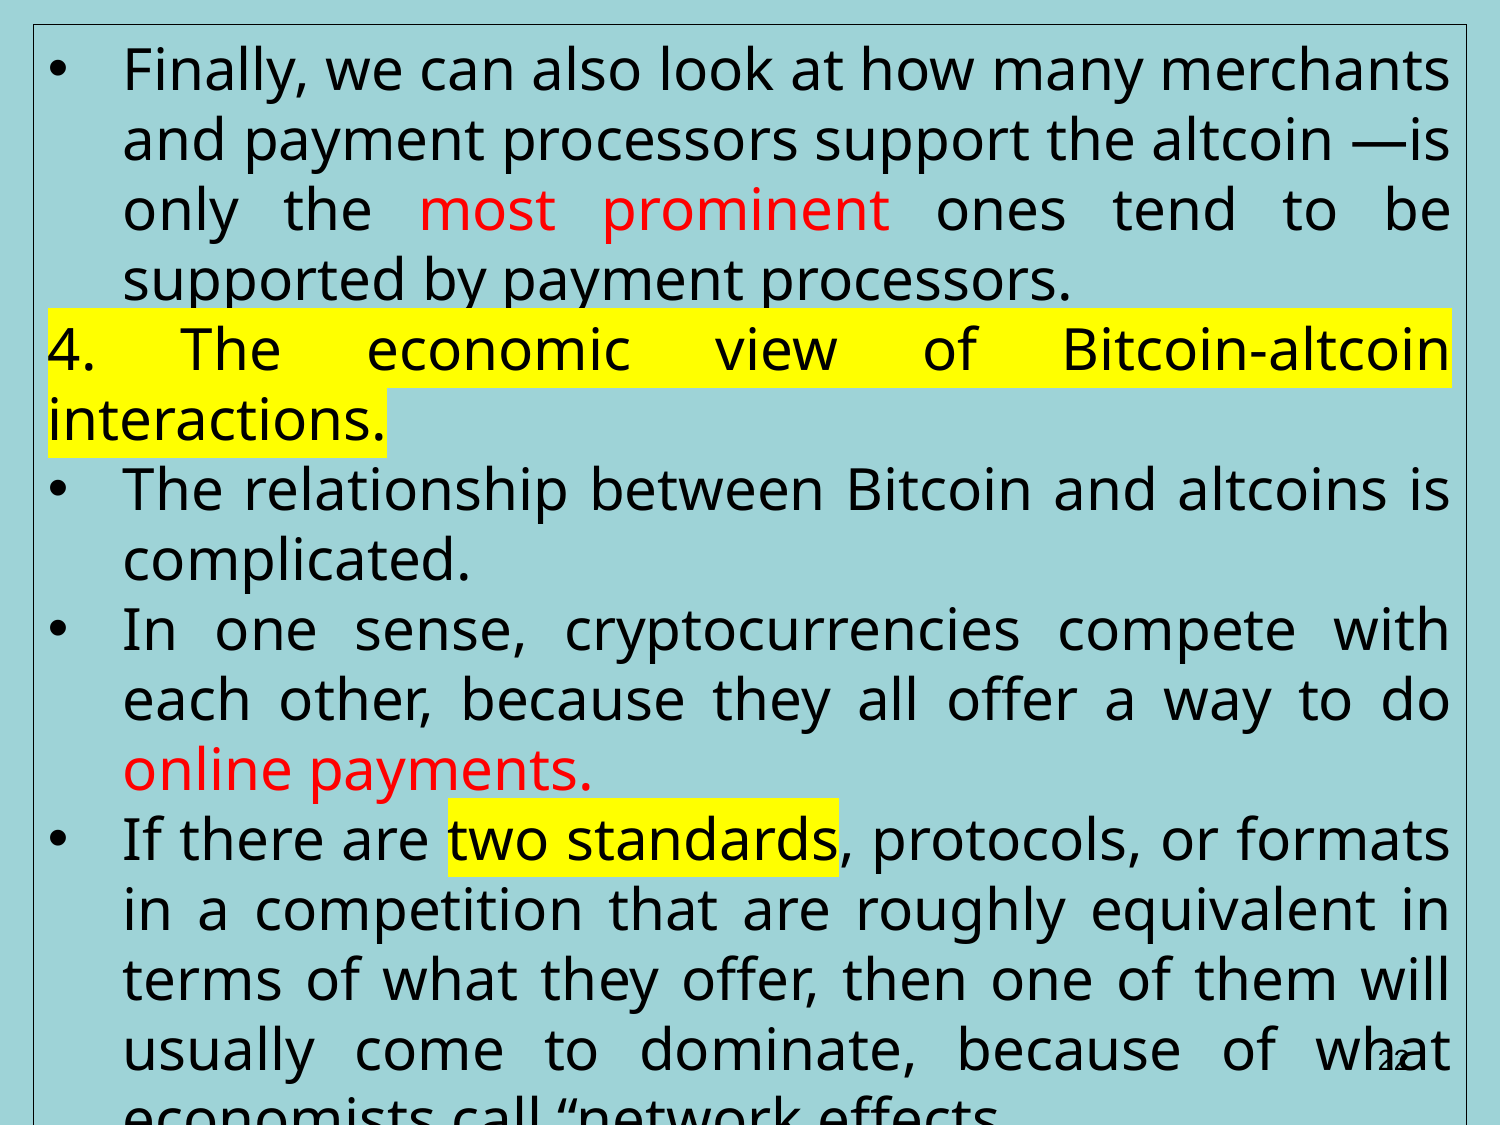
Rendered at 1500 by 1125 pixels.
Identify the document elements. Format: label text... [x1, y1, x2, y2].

text_box Finally, we can also look at how many merchants and payment processors support the altcoin —is only the most prominent ones tend to be supported by payment processors. 4. The economic view of Bitcoin‐altcoin interactions.​ The relationship between Bitcoin and altcoins is complicated. In one sense, cryptocurrencies compete with each other, because they all offer a way to do online payments. If there are two standards, protocols, or formats in a competition that are roughly equivalent in terms of what they offer, then one of them will usually come to dominate, because of what economists call “network effects [33, 24, 1467, 1125]
